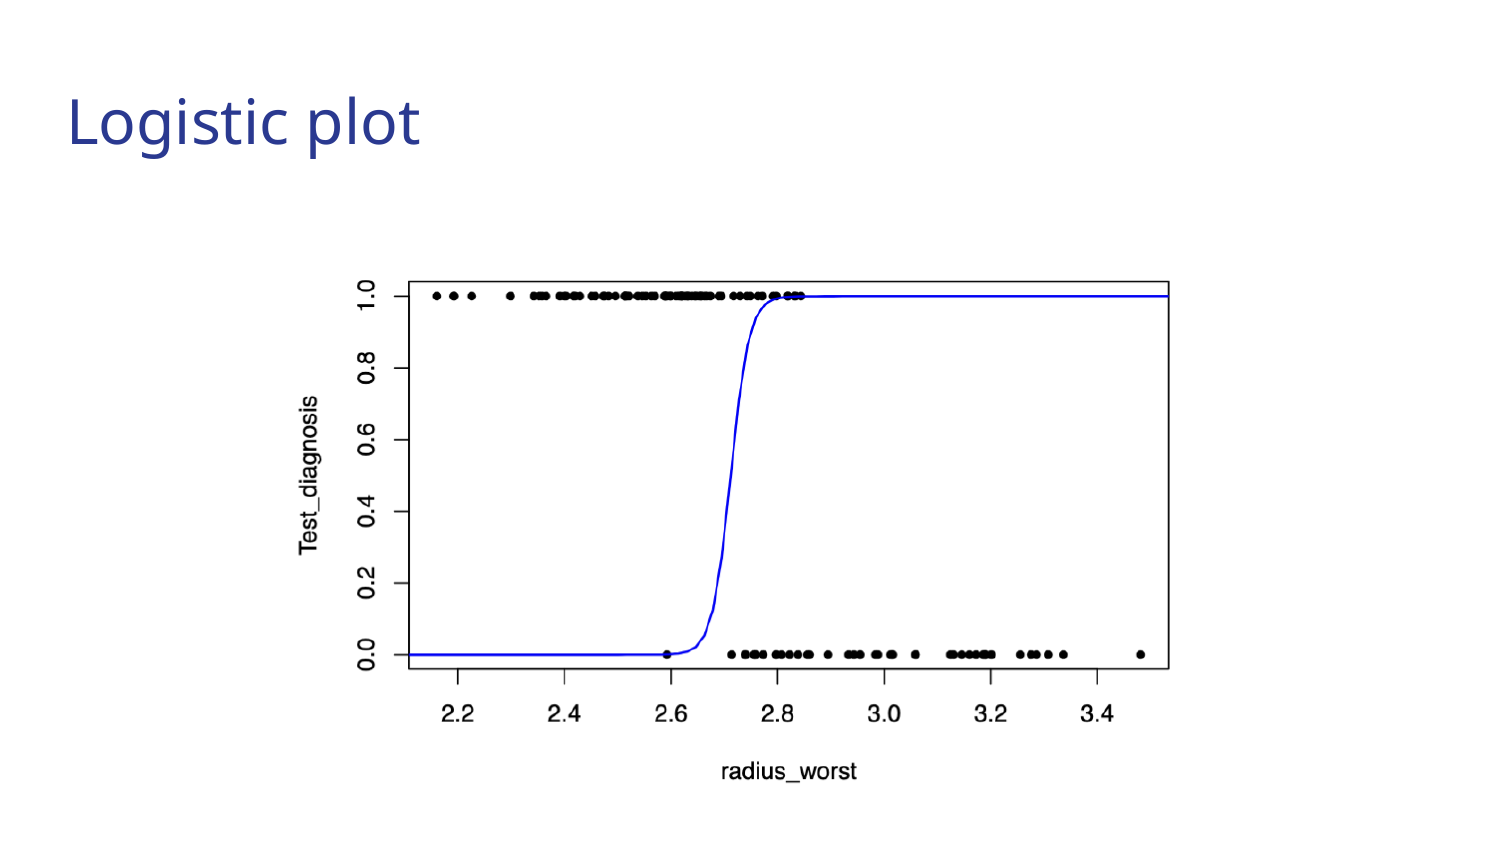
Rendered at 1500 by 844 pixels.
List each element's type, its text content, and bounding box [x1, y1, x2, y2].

title Logistic plot [51, 67, 1449, 167]
picture [242, 235, 1257, 803]
